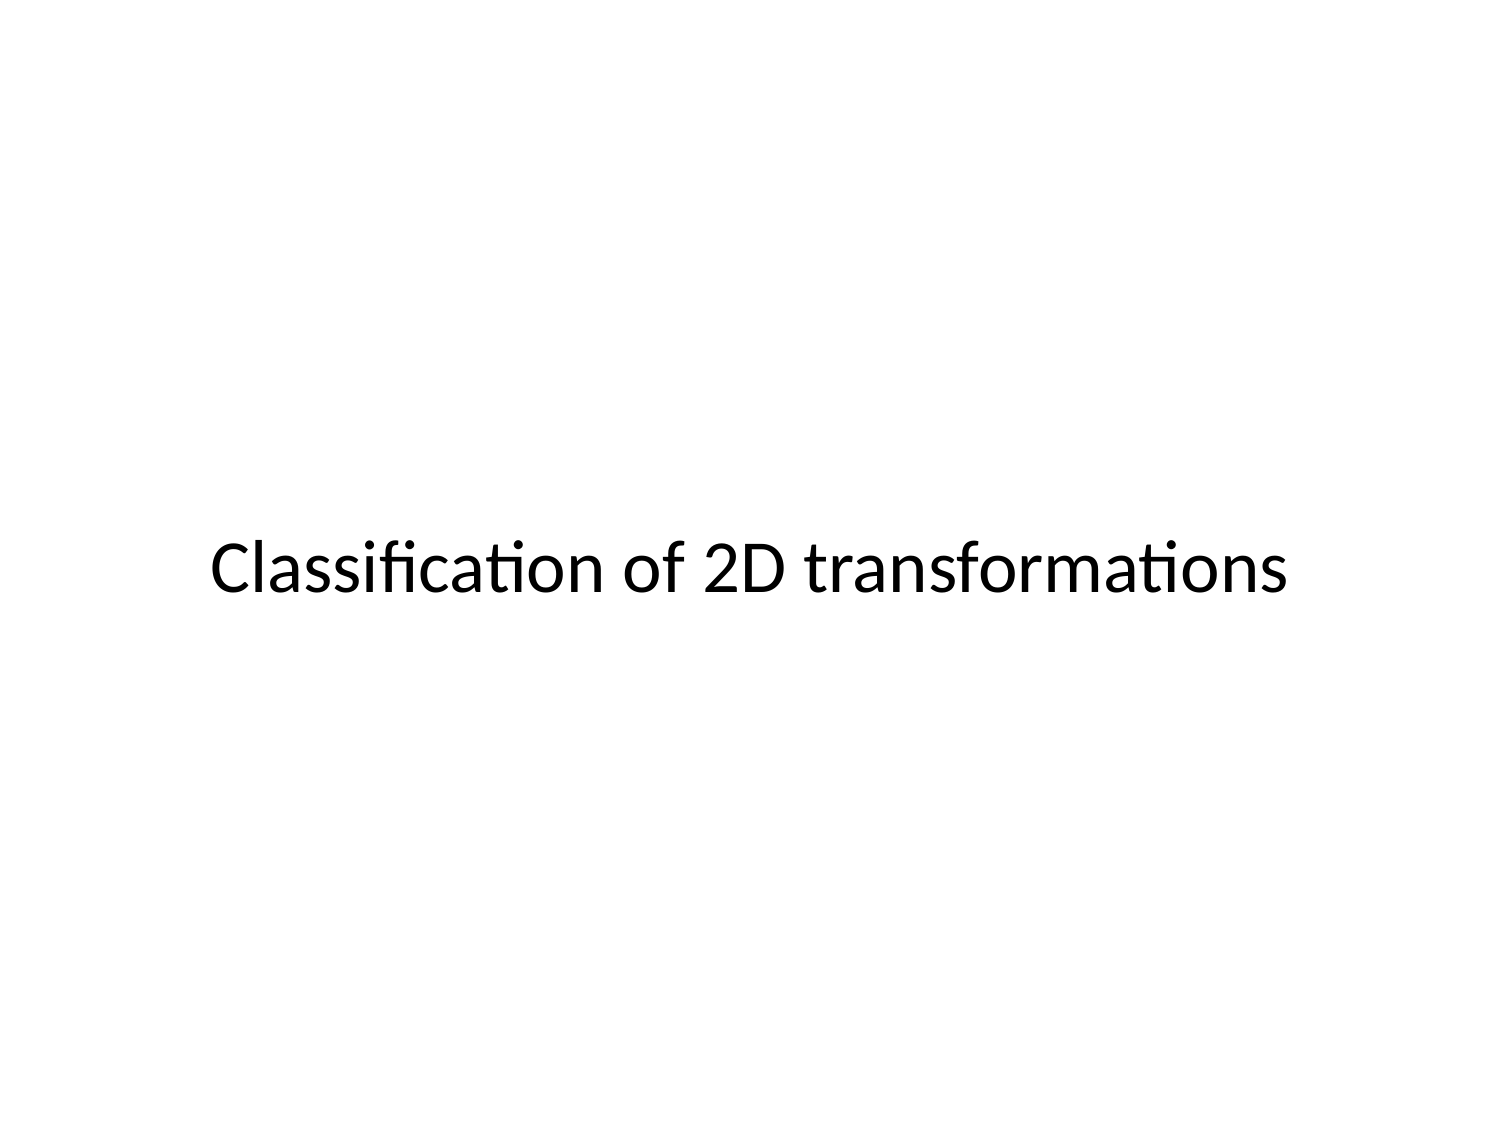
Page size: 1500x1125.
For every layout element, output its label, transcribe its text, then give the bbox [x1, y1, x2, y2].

title Classification of 2D transformations [0, 480, 1500, 645]
